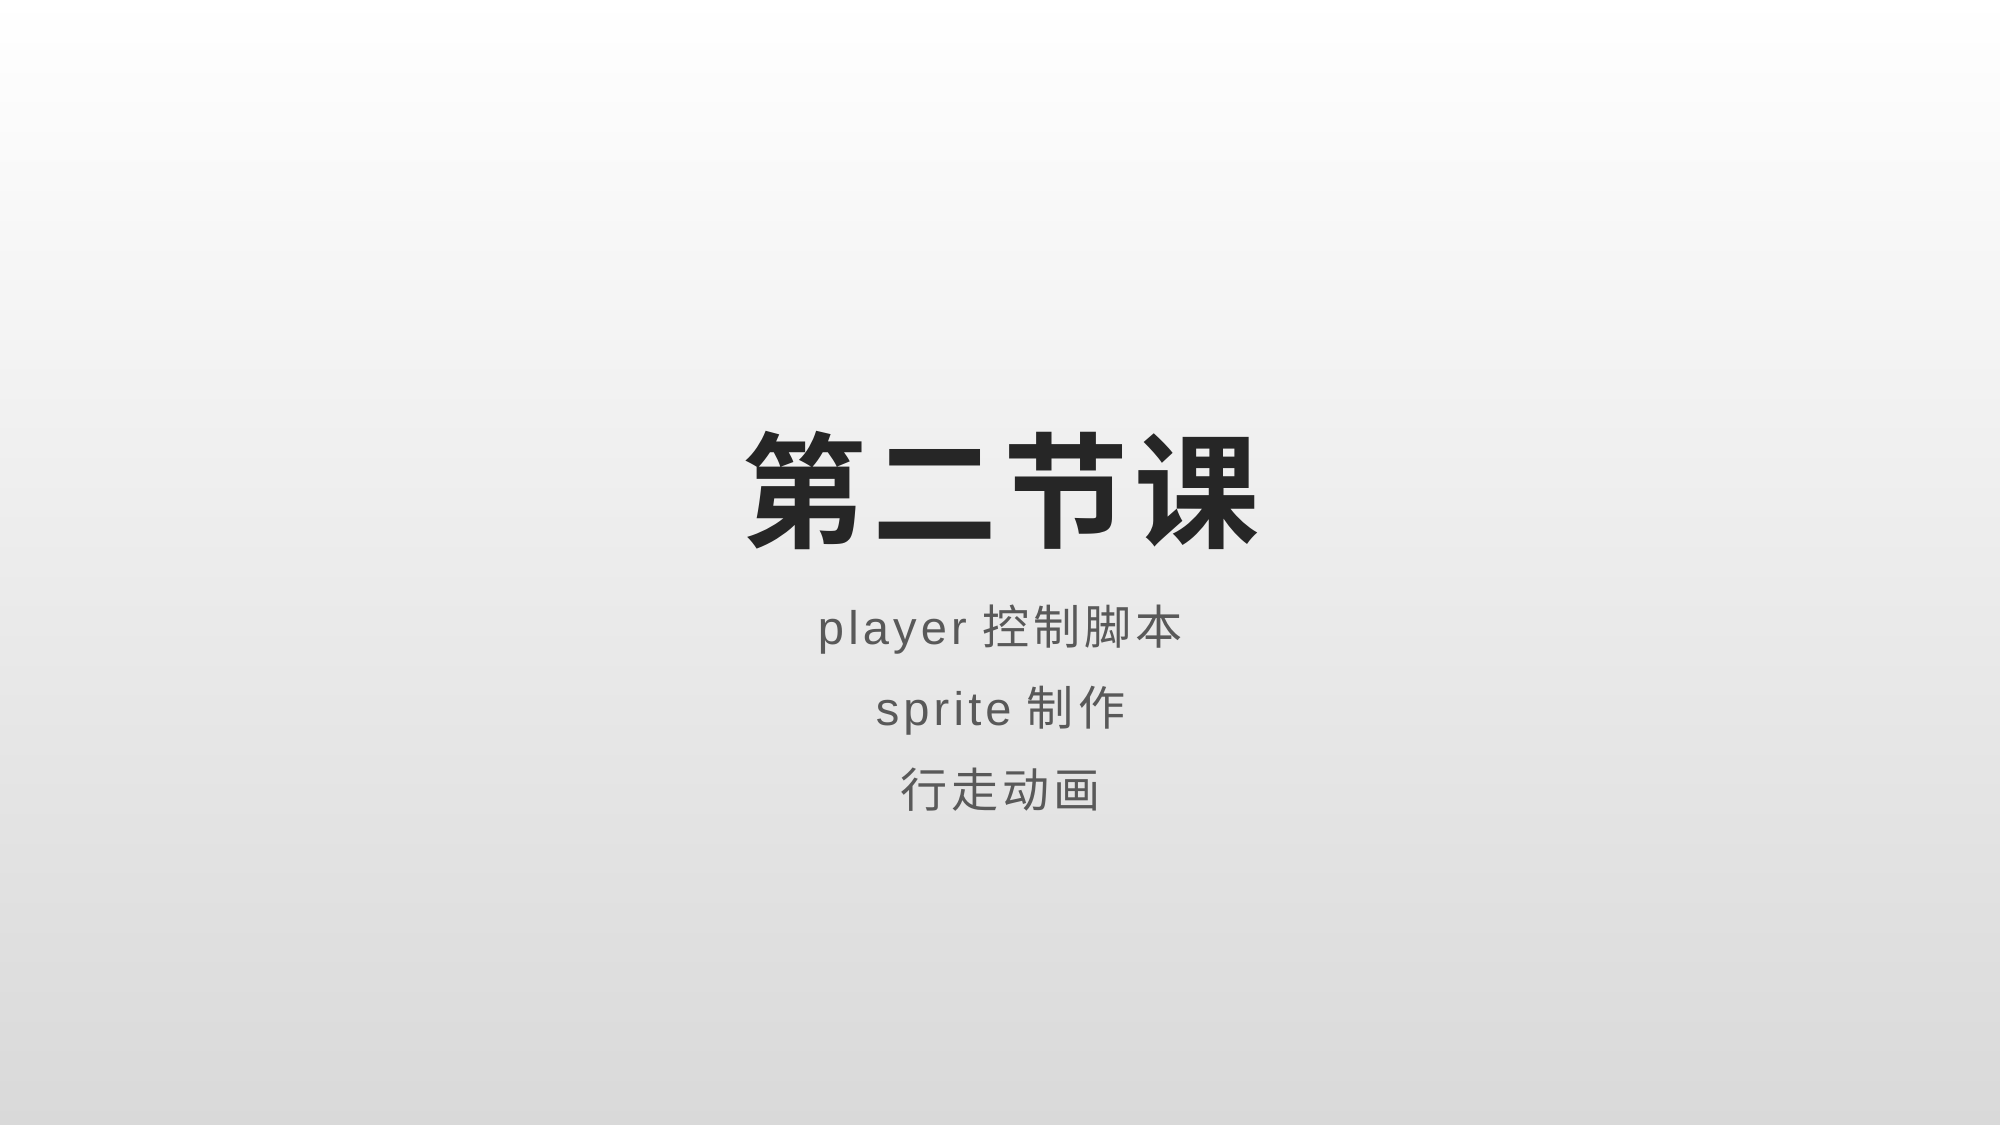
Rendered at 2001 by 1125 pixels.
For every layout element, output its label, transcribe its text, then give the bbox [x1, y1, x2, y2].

subtitle player控制脚本 sprite制作 行走动画 [196, 584, 1805, 826]
title 第二节课 [196, 149, 1805, 572]
